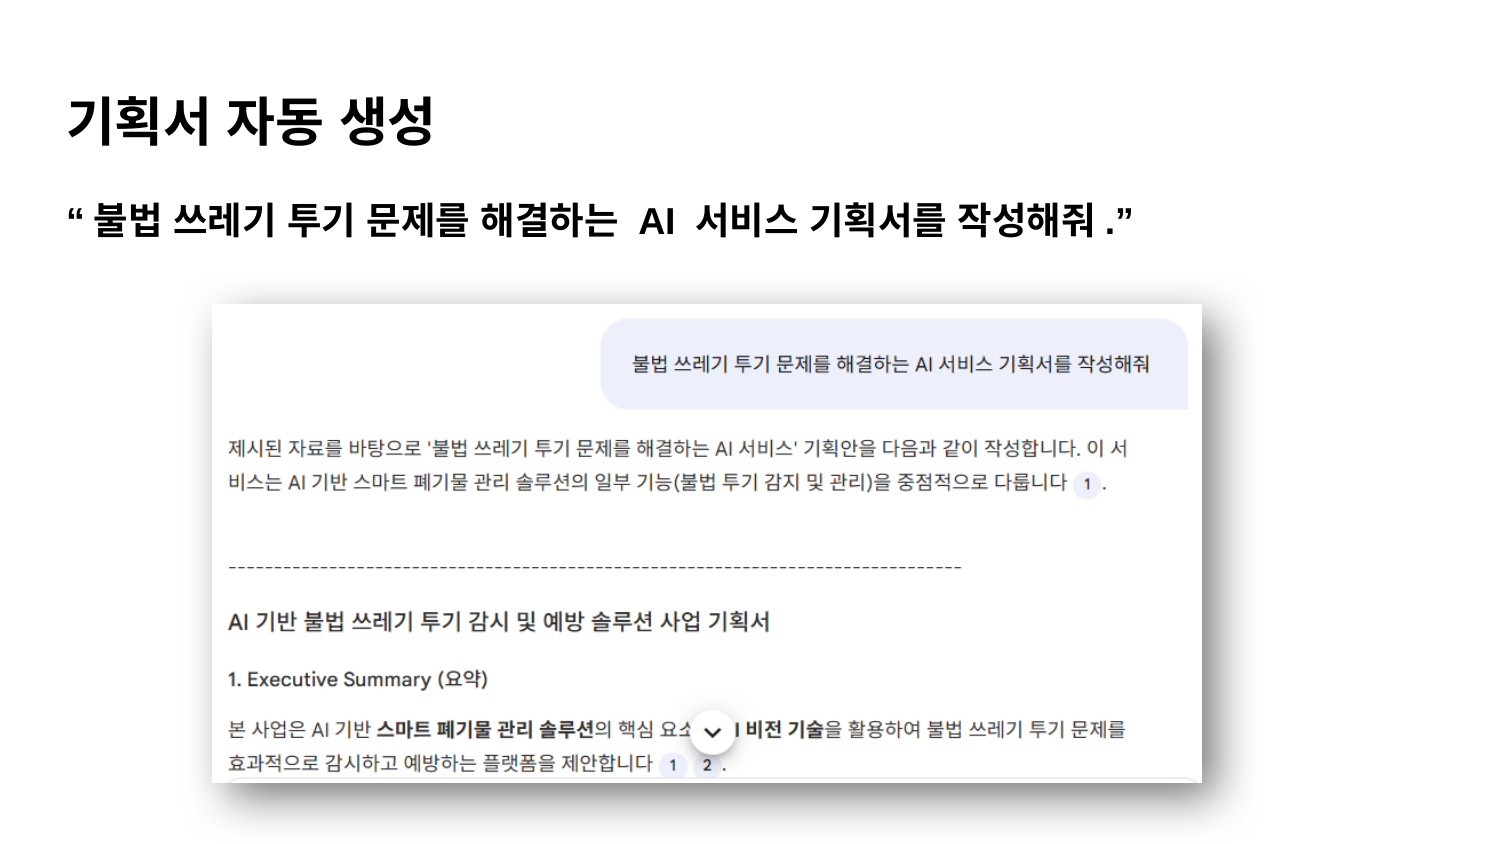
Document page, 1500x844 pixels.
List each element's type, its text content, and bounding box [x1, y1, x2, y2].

picture [212, 304, 1202, 783]
title 기획서 자동 생성 [51, 72, 1449, 167]
list “불법 쓰레기 투기 문제를 해결하는 AI 서비스 기획서를 작성해줘.” [51, 175, 1449, 750]
